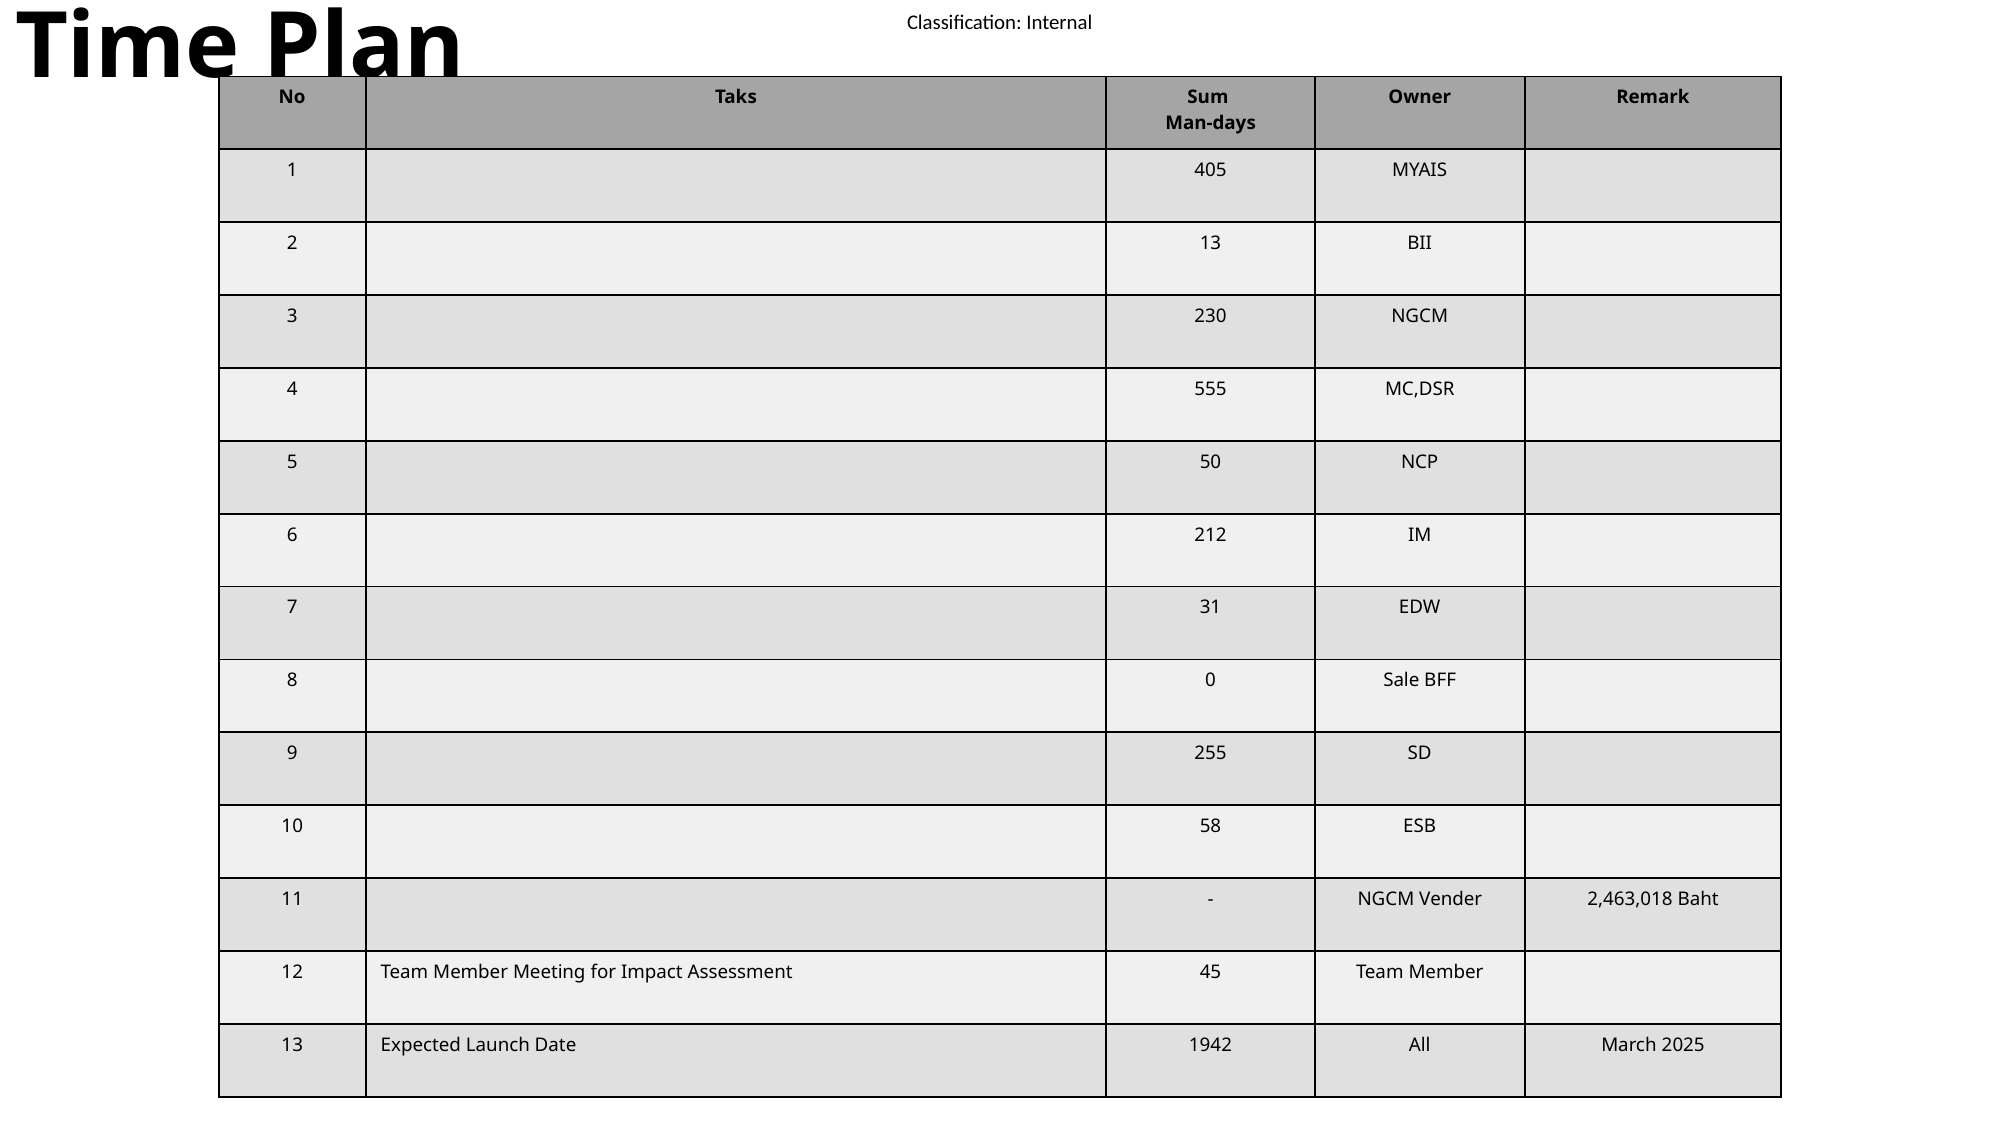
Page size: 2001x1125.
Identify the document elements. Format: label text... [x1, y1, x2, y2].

table_cell 2,463,018 Baht [1526, 879, 1780, 950]
table_cell 10 [220, 806, 365, 877]
table_cell [1526, 660, 1780, 731]
table_cell 12 [220, 952, 365, 1023]
table_cell 212 [1107, 515, 1314, 586]
table_cell EDW [1316, 587, 1524, 659]
table_cell [367, 515, 1105, 586]
table_cell [1526, 806, 1780, 877]
table_header Sum Man-days [1107, 77, 1314, 148]
table_cell IM [1316, 515, 1524, 586]
table_cell 6 [220, 515, 365, 586]
table_cell [367, 150, 1105, 221]
table_cell 50 [1107, 442, 1314, 513]
table_cell 8 [220, 660, 365, 731]
table_cell 13 [220, 1025, 365, 1096]
table_cell Sale BFF [1316, 660, 1524, 731]
table_cell [367, 879, 1105, 950]
table_cell 11 [220, 879, 365, 950]
table_cell Team Member Meeting for Impact Assessment [367, 952, 1105, 1023]
table_cell MYAIS [1316, 150, 1524, 221]
table_cell NGCM Vender [1316, 879, 1524, 950]
table_header Owner [1316, 77, 1524, 148]
table_cell [1526, 296, 1780, 367]
table_cell 1942 [1107, 1025, 1314, 1096]
table_cell 9 [220, 733, 365, 804]
table_header No [220, 77, 365, 148]
table_cell 45 [1107, 952, 1314, 1023]
table_cell 58 [1107, 806, 1314, 877]
table_cell 31 [1107, 587, 1314, 659]
table_cell [1526, 733, 1780, 804]
text_box Time Plan [0, 0, 1725, 107]
table_cell [1526, 515, 1780, 586]
table_cell - [1107, 879, 1314, 950]
table_cell 555 [1107, 369, 1314, 440]
table_cell Expected Launch Date [367, 1025, 1105, 1096]
table_cell [367, 369, 1105, 440]
table_cell Team Member [1316, 952, 1524, 1023]
table_cell 3 [220, 296, 365, 367]
table_cell [367, 733, 1105, 804]
table_cell [1526, 587, 1780, 659]
table_cell [1526, 952, 1780, 1023]
table_cell [367, 587, 1105, 659]
table_cell MC,DSR [1316, 369, 1524, 440]
table_cell 0 [1107, 660, 1314, 731]
table_cell 230 [1107, 296, 1314, 367]
table_cell NCP [1316, 442, 1524, 513]
table_cell [1526, 150, 1780, 221]
table_cell [367, 442, 1105, 513]
table_cell 2 [220, 223, 365, 294]
table_cell [1526, 223, 1780, 294]
table_cell [367, 296, 1105, 367]
table_cell SD [1316, 733, 1524, 804]
table_cell [367, 806, 1105, 877]
table_cell 1 [220, 150, 365, 221]
table_cell 5 [220, 442, 365, 513]
table_cell 4 [220, 369, 365, 440]
table_cell 405 [1107, 150, 1314, 221]
table_cell 13 [1107, 223, 1314, 294]
table_header Taks [367, 77, 1105, 148]
table_header Remark [1526, 77, 1780, 148]
table_cell [1526, 369, 1780, 440]
table_cell [1526, 442, 1780, 513]
table_cell BII [1316, 223, 1524, 294]
table_cell 255 [1107, 733, 1314, 804]
table_cell 7 [220, 587, 365, 659]
table_cell March 2025 [1526, 1025, 1780, 1096]
table_cell All [1316, 1025, 1524, 1096]
table_cell [367, 223, 1105, 294]
table_cell NGCM [1316, 296, 1524, 367]
table_cell [367, 660, 1105, 731]
table_cell ESB [1316, 806, 1524, 877]
